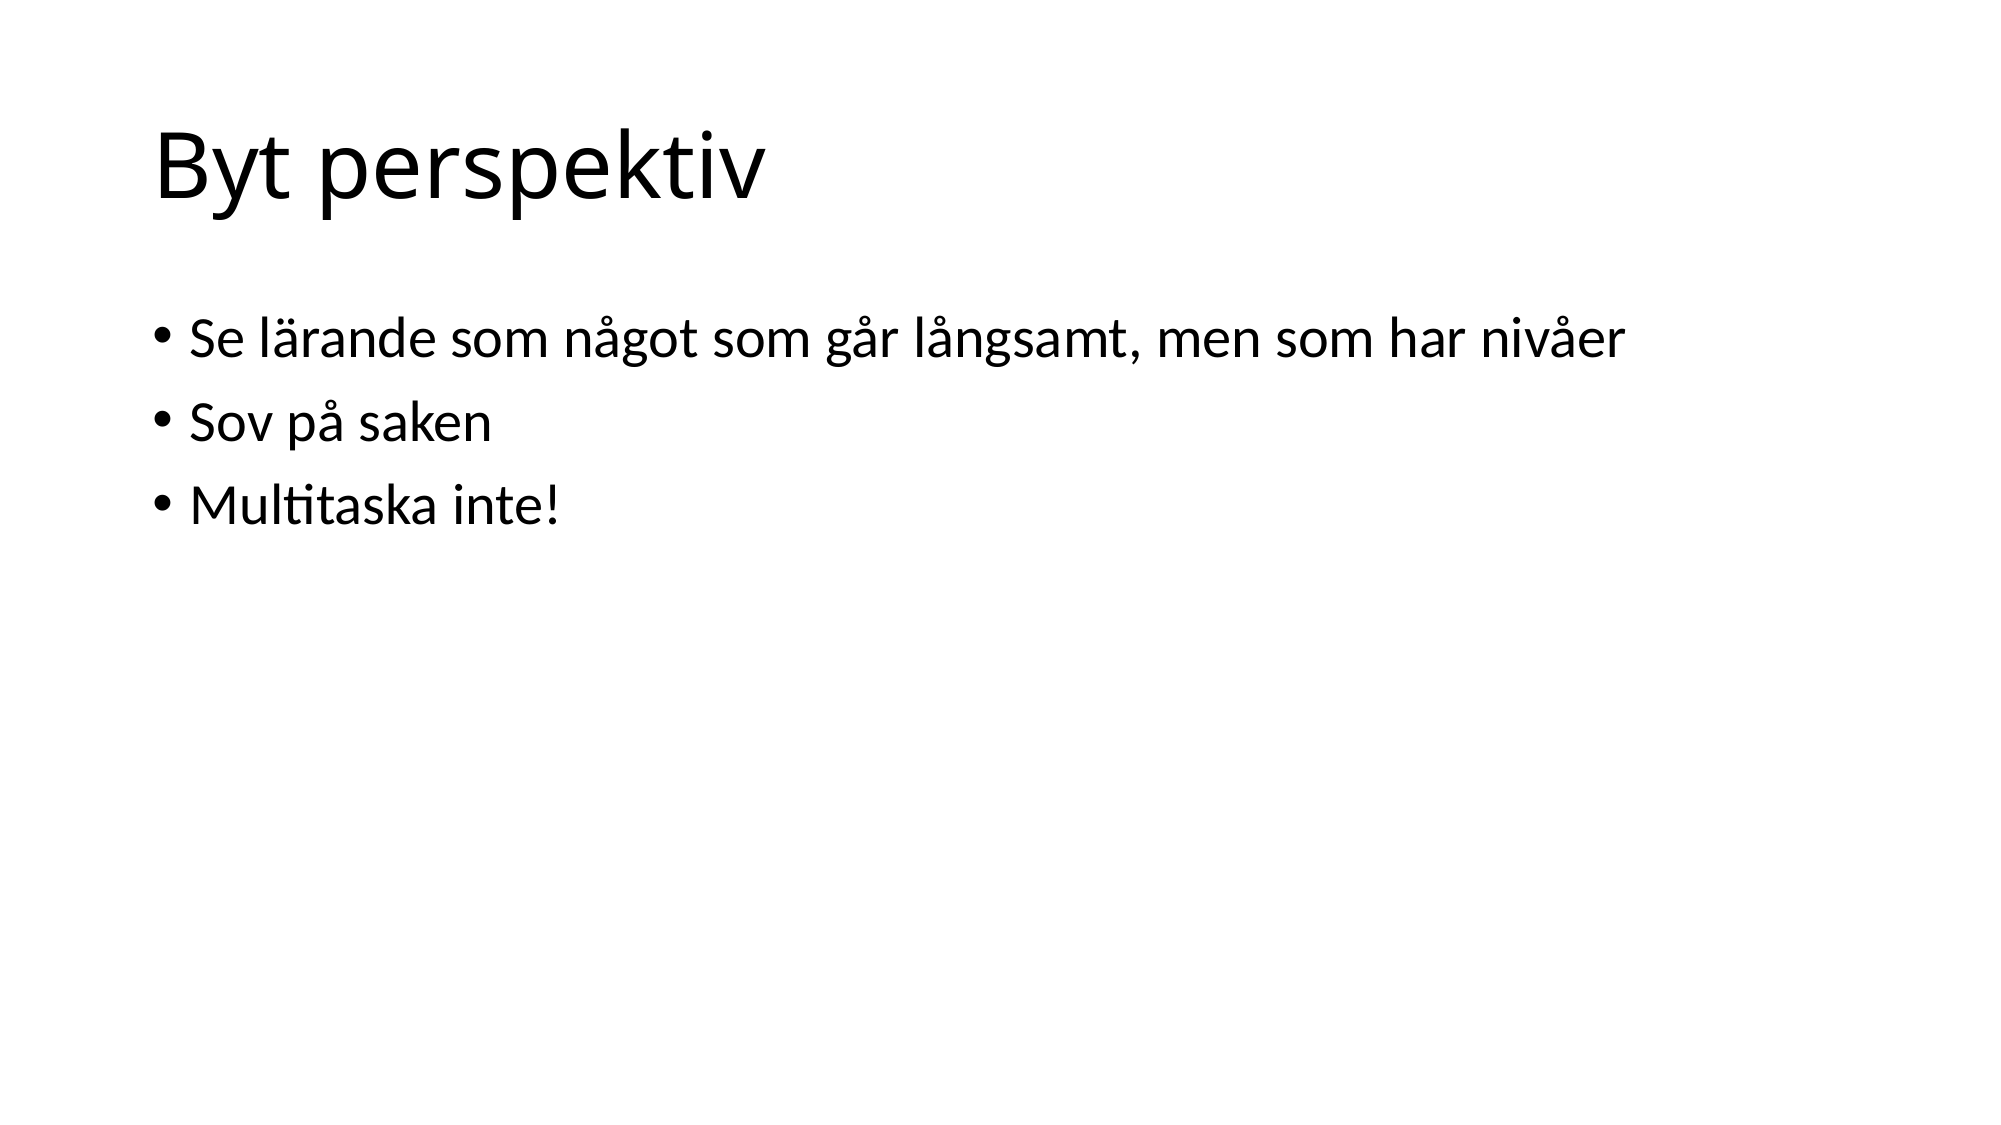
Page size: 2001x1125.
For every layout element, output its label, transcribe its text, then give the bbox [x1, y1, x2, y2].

list Se lärande som något som går långsamt, men som har nivåer Sov på saken Multitaska inte! [137, 299, 1863, 1014]
title Byt perspektiv [137, 59, 1863, 278]
